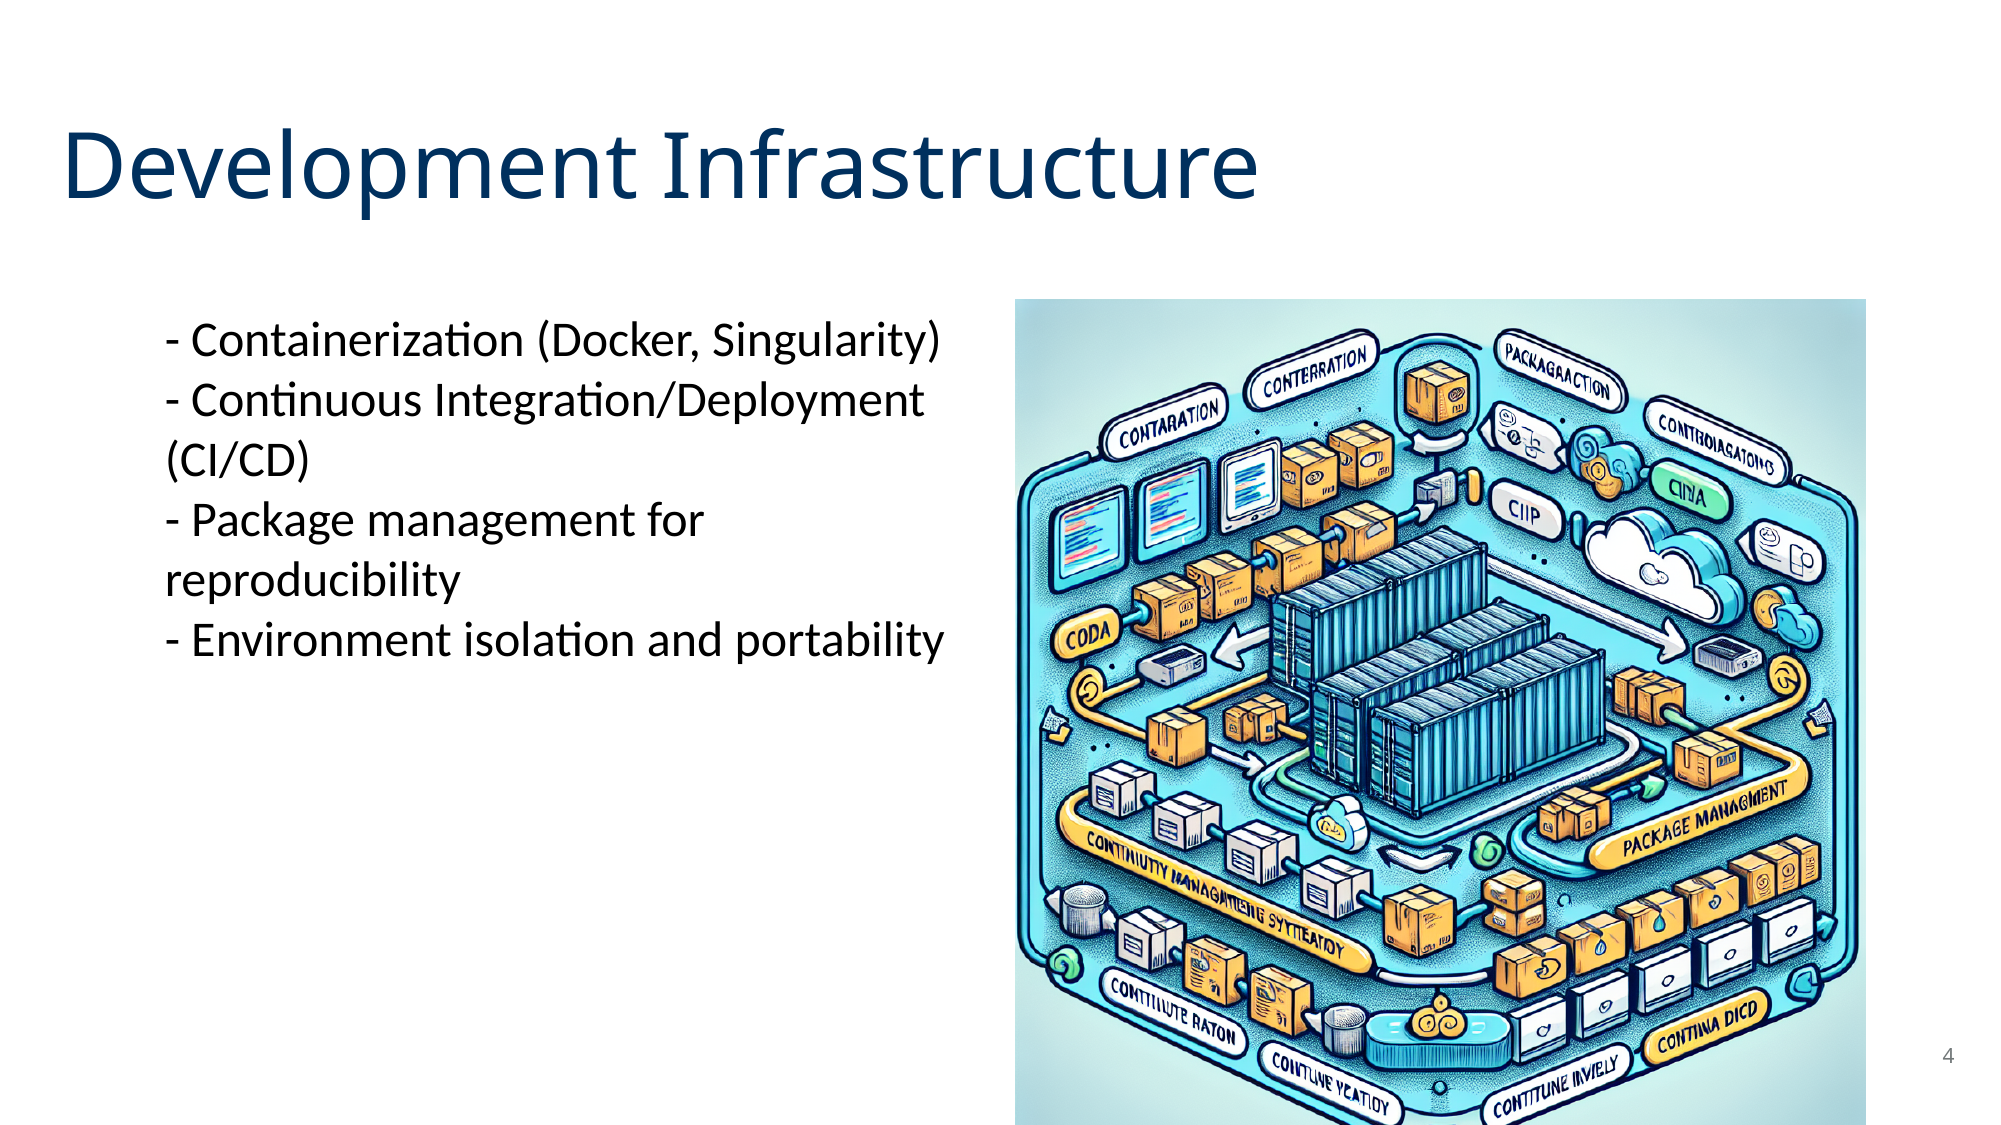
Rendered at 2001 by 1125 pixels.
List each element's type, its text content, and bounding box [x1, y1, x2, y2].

picture [1015, 299, 1866, 1125]
text_box - Containerization (Docker, Singularity) - Continuous Integration/Deployment (CI/CD) - Package management for reproducibility - Environment isolation and portability [149, 299, 1001, 675]
title Development Infrastructure [45, 59, 1863, 278]
